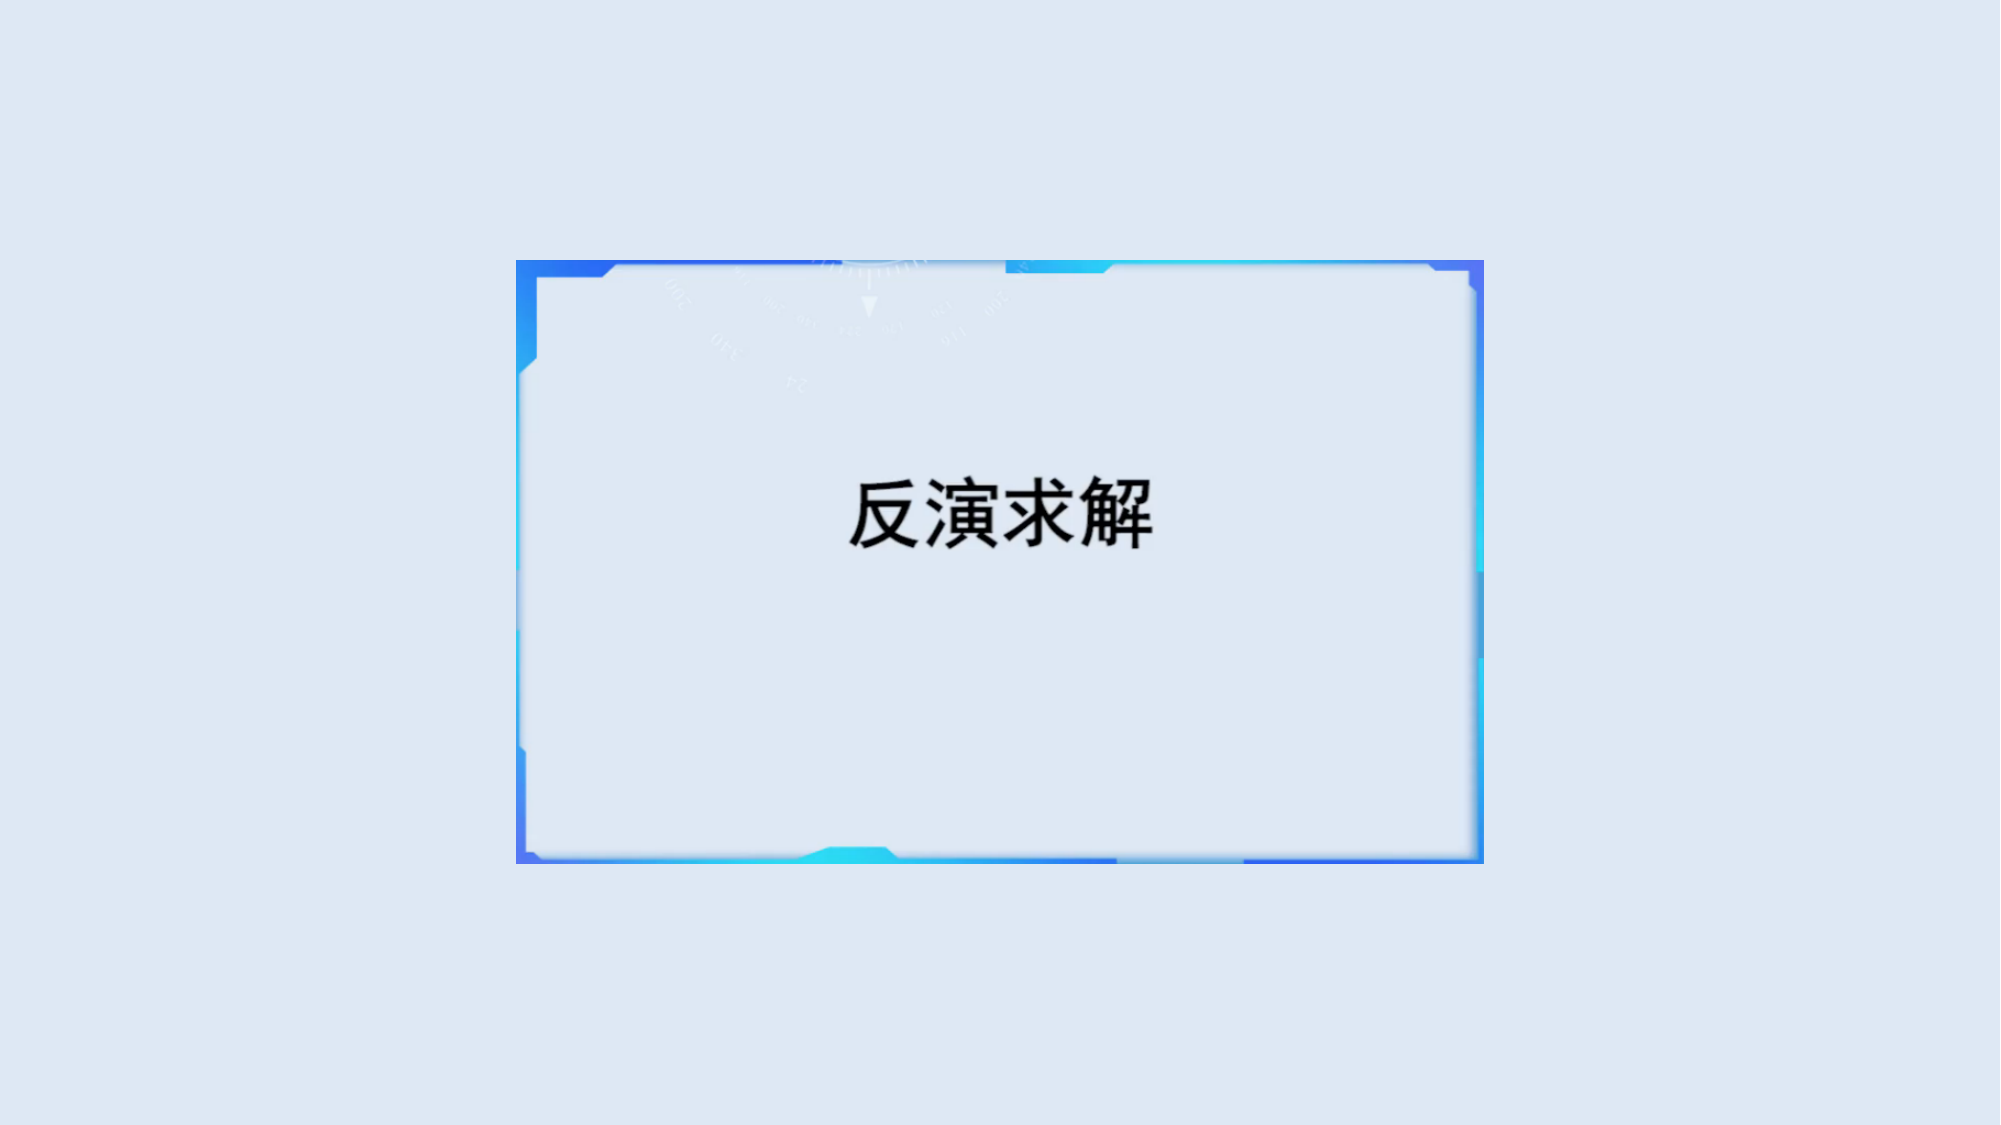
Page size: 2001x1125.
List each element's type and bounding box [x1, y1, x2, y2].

picture [516, 260, 1484, 864]
